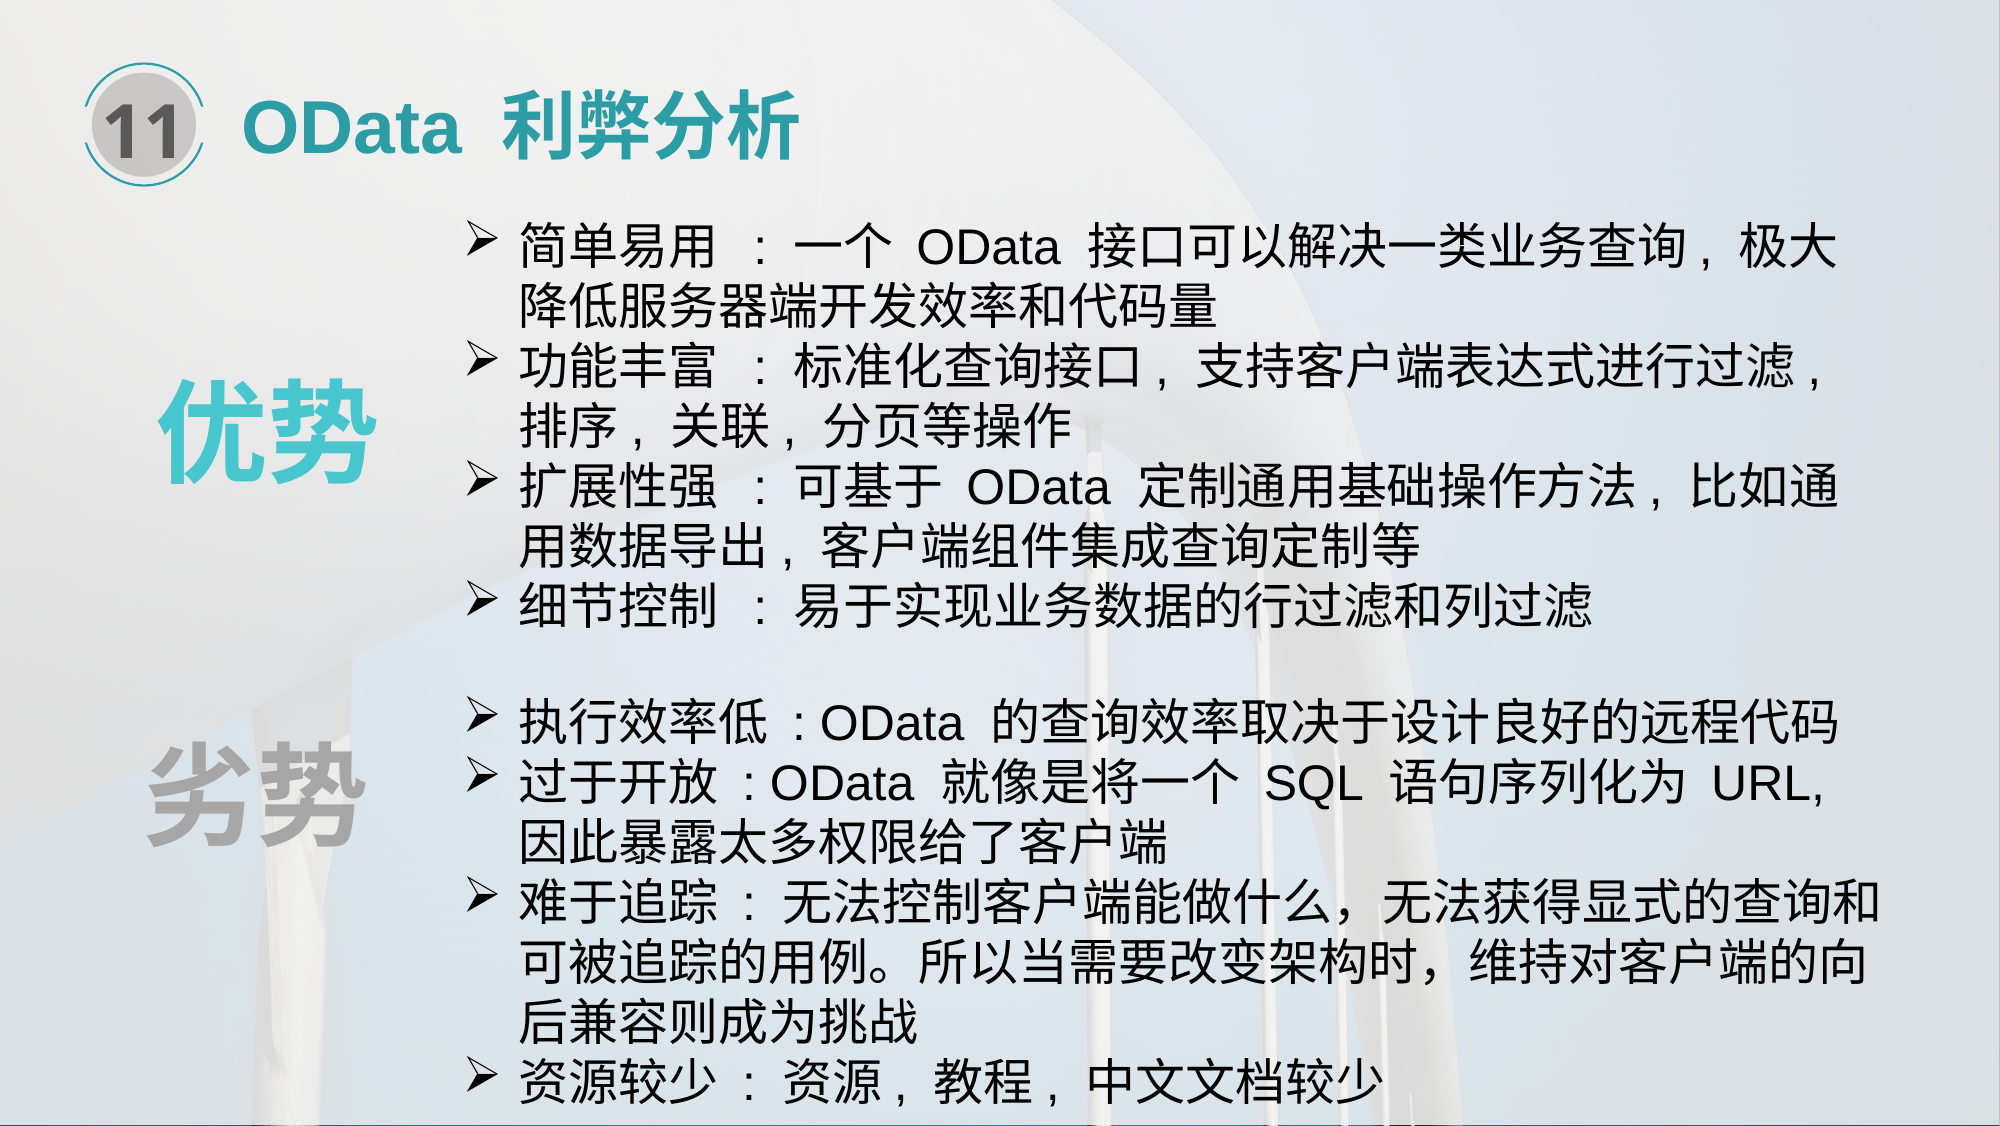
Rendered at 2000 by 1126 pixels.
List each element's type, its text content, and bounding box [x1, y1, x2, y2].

text_box 劣势 [17, 717, 496, 868]
text_box 执行效率低 : OData 的查询效率取决于设计良好的远程代码 过于开放 : OData 就像是将一个 SQL 语句序列化为 URL, 因此暴露太多权限给了客户端 难于追踪 : 无法控制客户端能做什么，无法获得显式的查询和可被追踪的用例。所以当需要改变架构时，维持对客户端的向后兼容则成为挑战 资源较少 : 资源, 教程, 中文文档较少 [447, 683, 1903, 1118]
text_box 优势 [28, 354, 507, 505]
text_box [84, 62, 811, 187]
text_box 简单易用 : 一个 OData 接口可以解决一类业务查询, 极大降低服务器端开发效率和代码量 功能丰富 : 标准化查询接口, 支持客户端表达式进行过滤, 排序, 关联, 分页等操作 扩展性强 : 可基于 OData 定制通用基础操作方法, 比如通用数据导出, 客户端组件集成查询定制等 细节控制 : 易于实现业务数据的行过滤和列过滤 [447, 206, 1903, 642]
